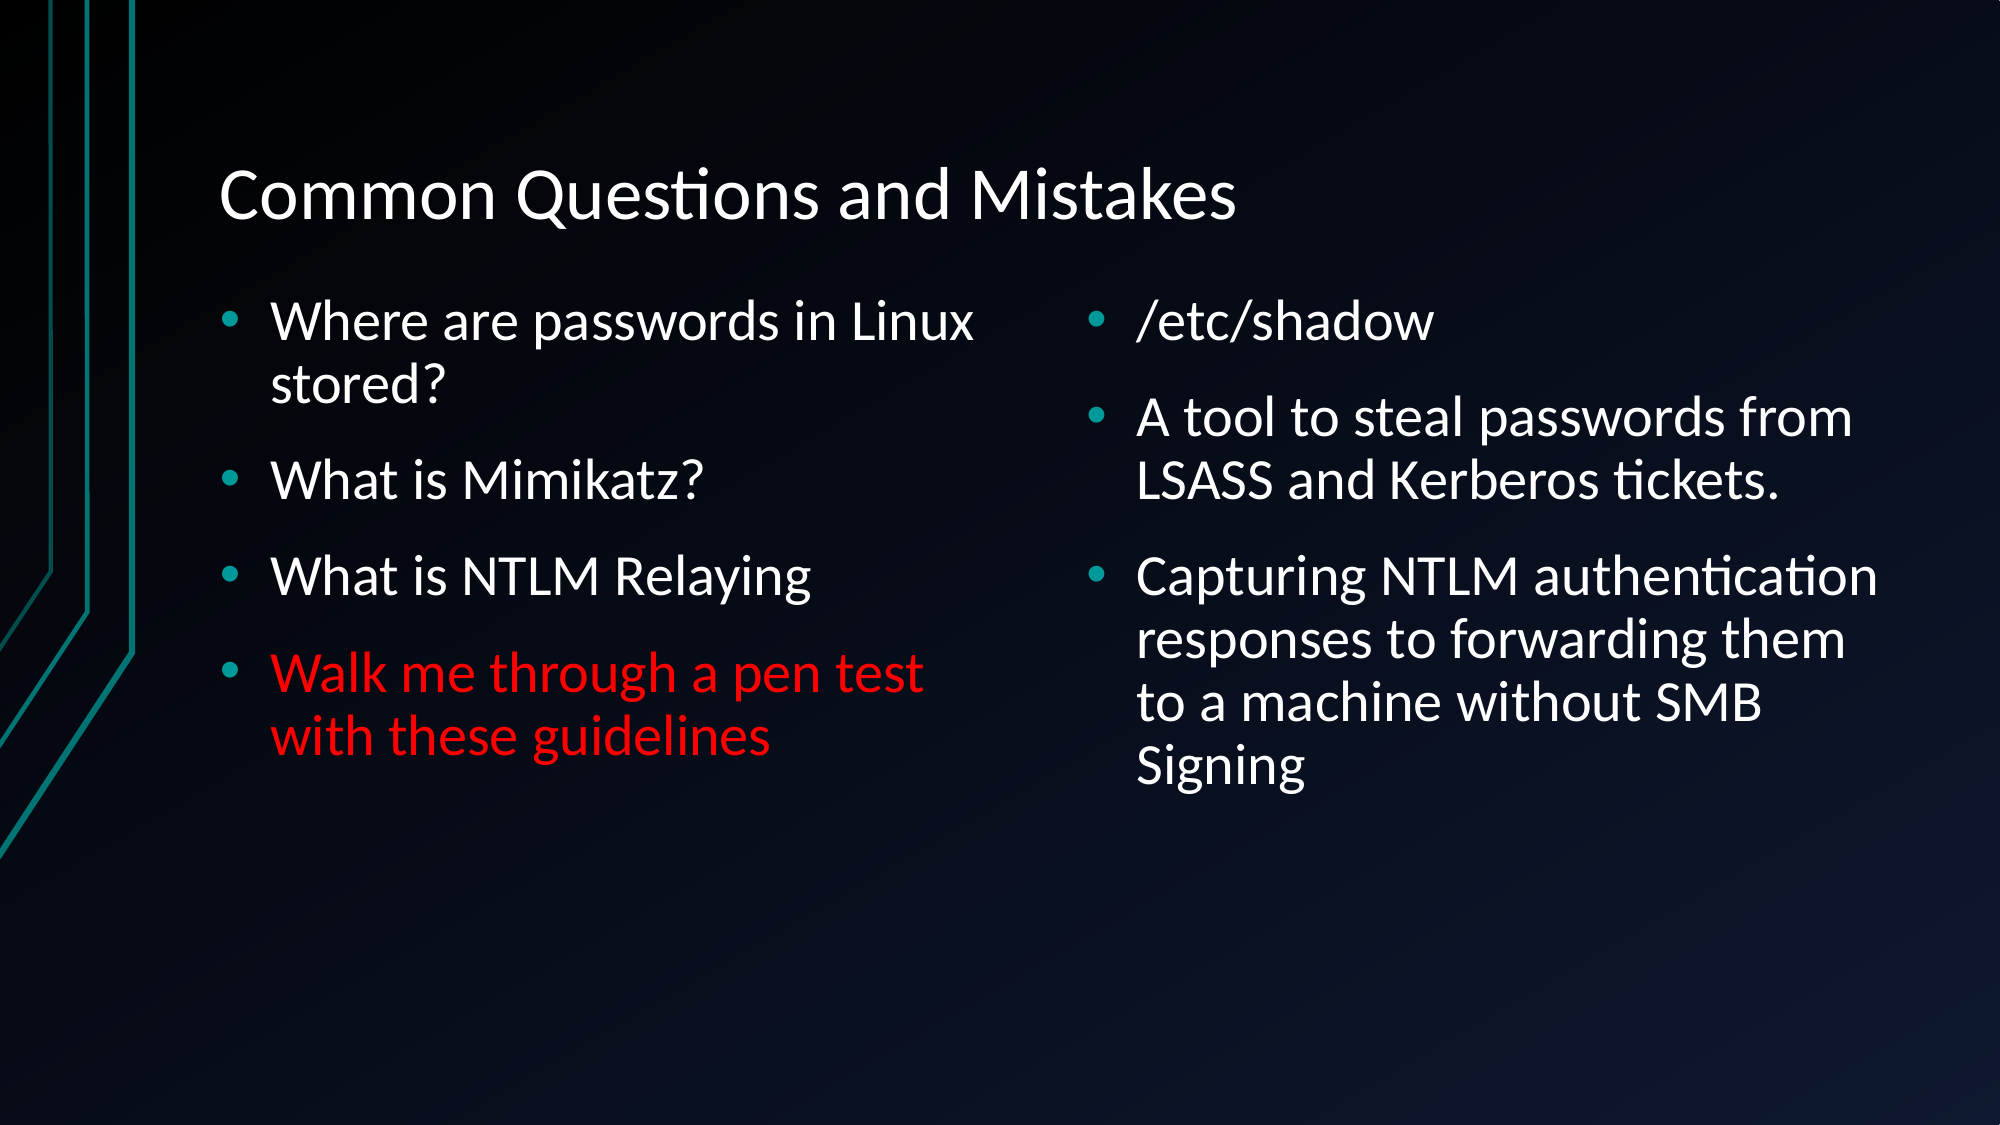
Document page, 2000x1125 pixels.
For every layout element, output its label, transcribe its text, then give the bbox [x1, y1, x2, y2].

list Where are passwords in Linux stored? What is Mimikatz? What is NTLM Relaying Walk me through a pen test with these guidelines [199, 279, 1033, 1013]
list /etc/shadow A tool to steal passwords from LSASS and Kerberos tickets. Capturing NTLM authentication responses to forwarding them to a machine without SMB Signing [1066, 279, 1900, 1013]
title Common Questions and Mistakes [199, 45, 1900, 246]
